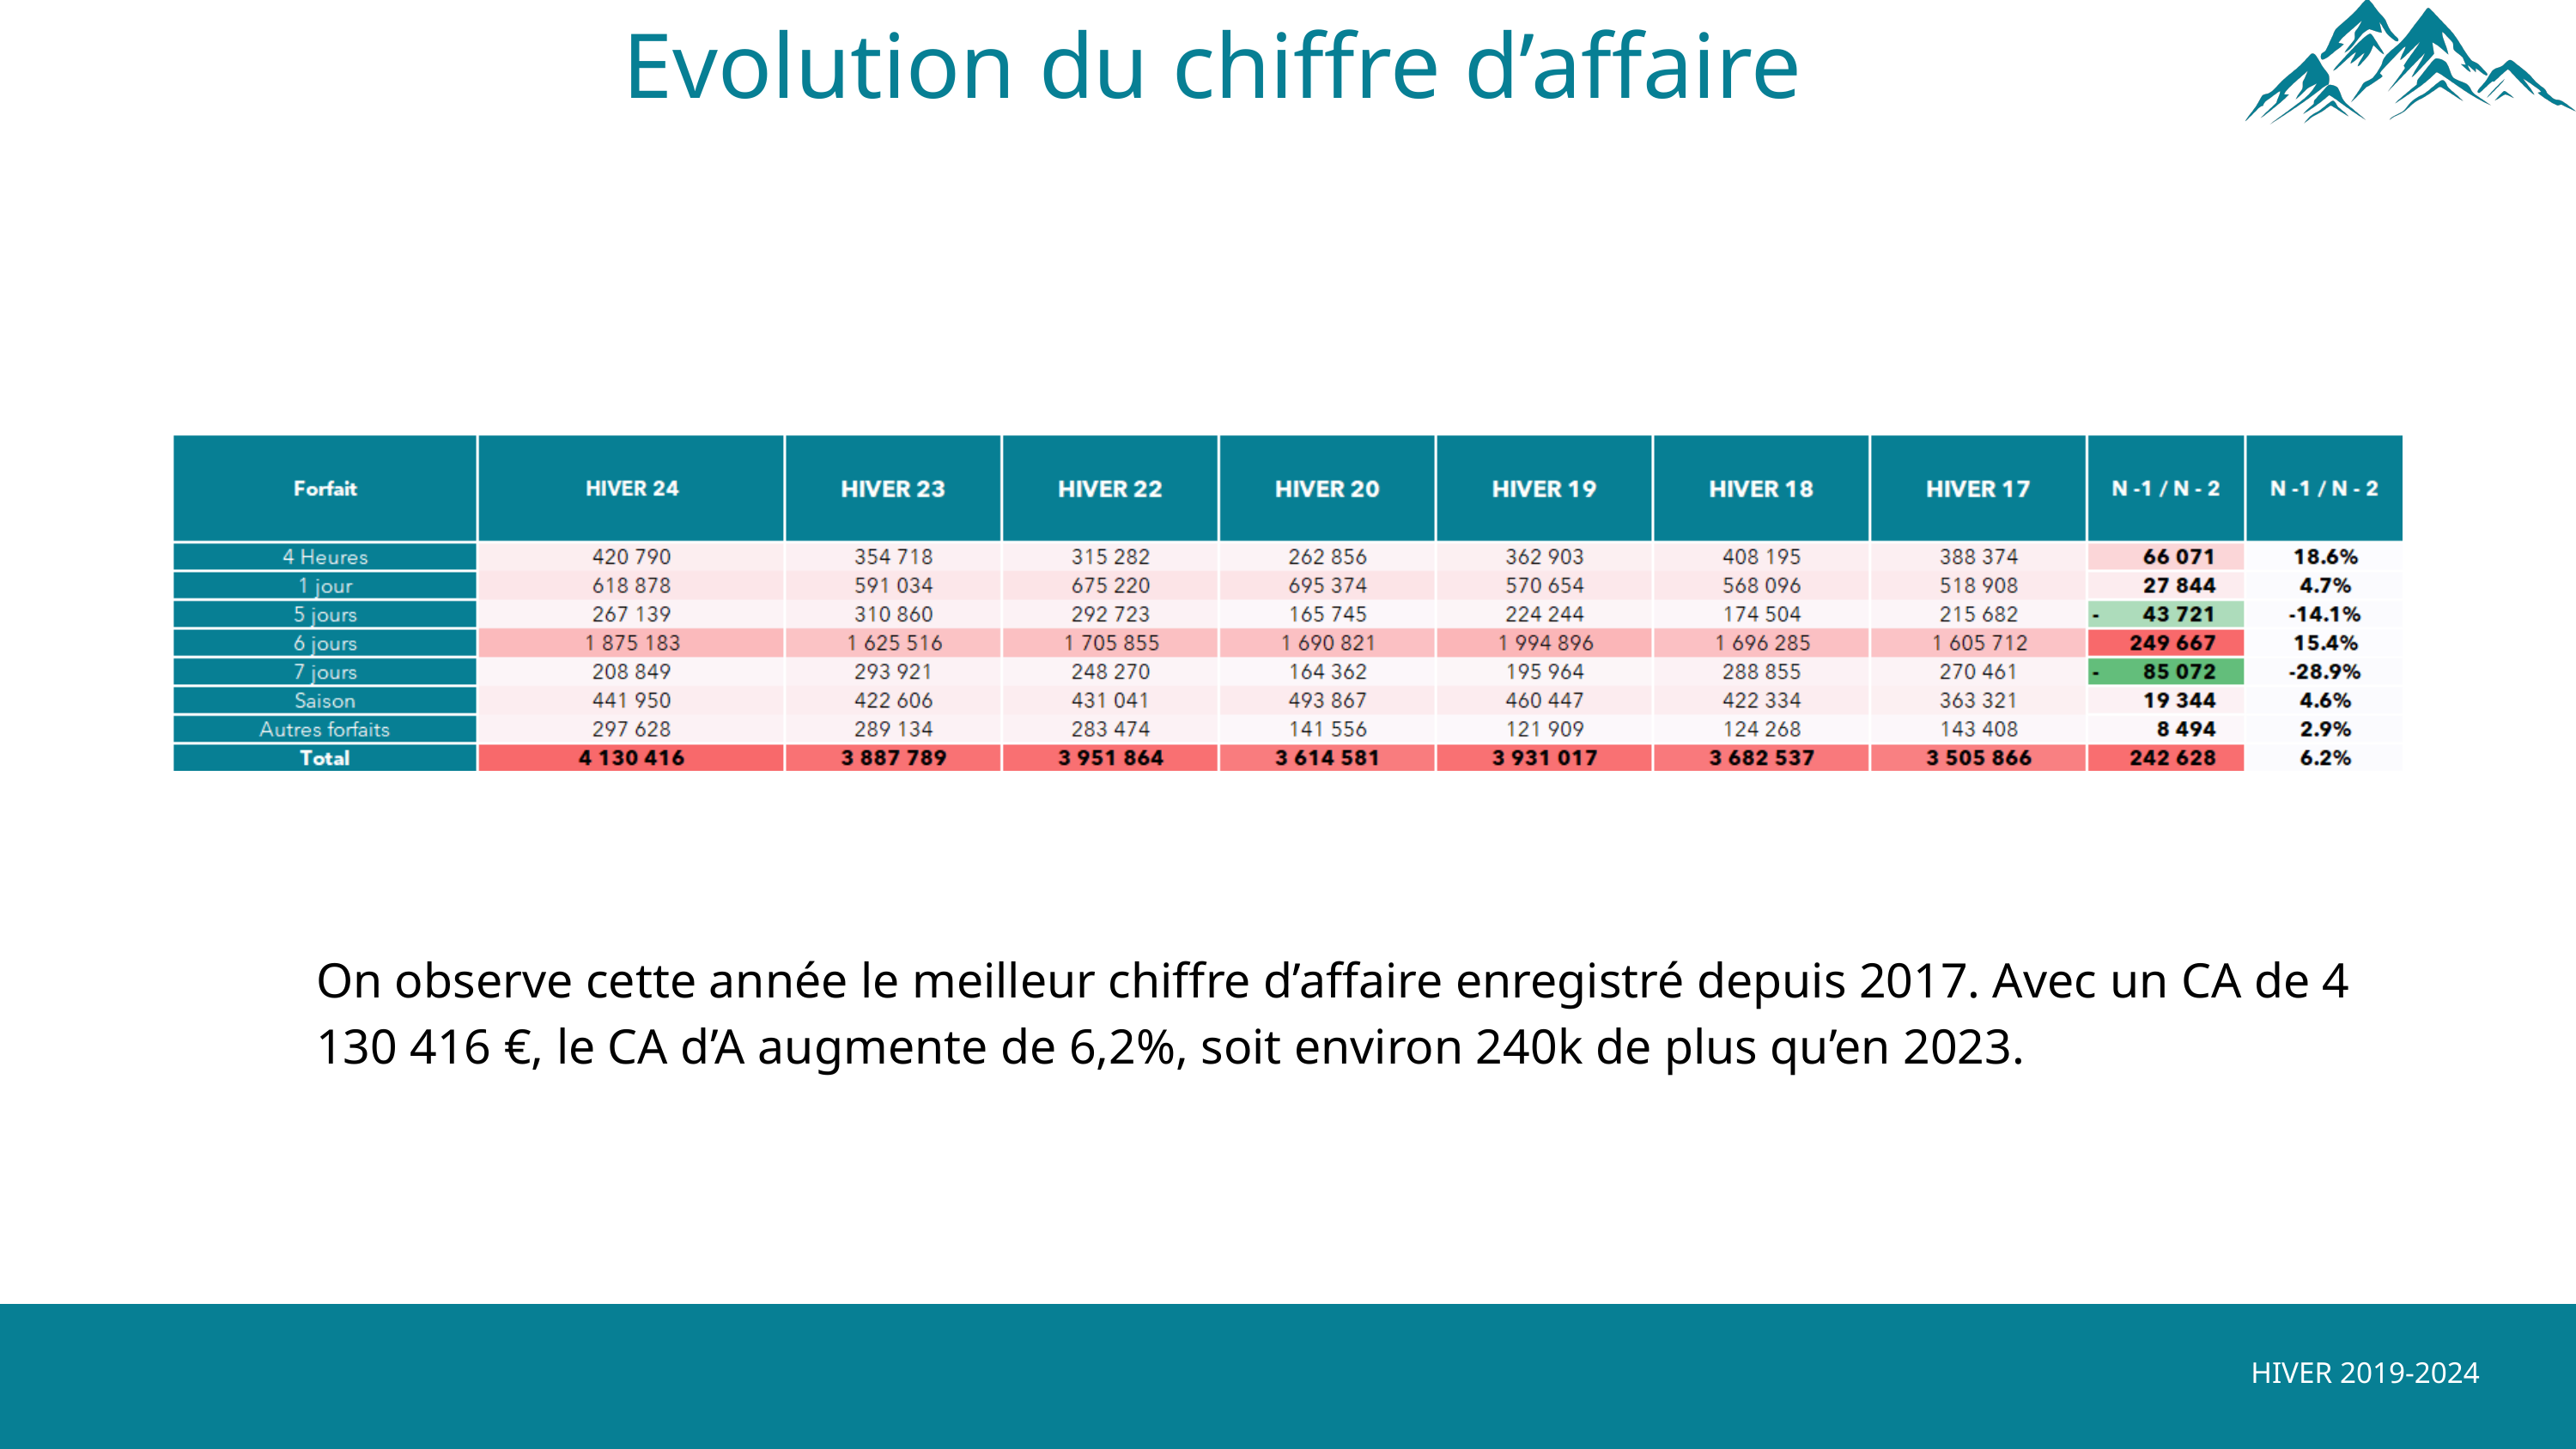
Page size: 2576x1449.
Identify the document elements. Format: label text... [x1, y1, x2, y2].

text_box [2245, 0, 2576, 124]
text_box Evolution du chiffre d’affaire [623, 8, 1953, 116]
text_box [0, 1303, 2576, 1449]
text_box On observe cette année le meilleur chiffre d’affaire enregistré depuis 2017. Avec un CA de 4 130 416 €, le CA d’A augmente de 6,2%, soit environ 240k de plus qu’en 2023. [316, 940, 2403, 1141]
text_box [173, 434, 2403, 771]
